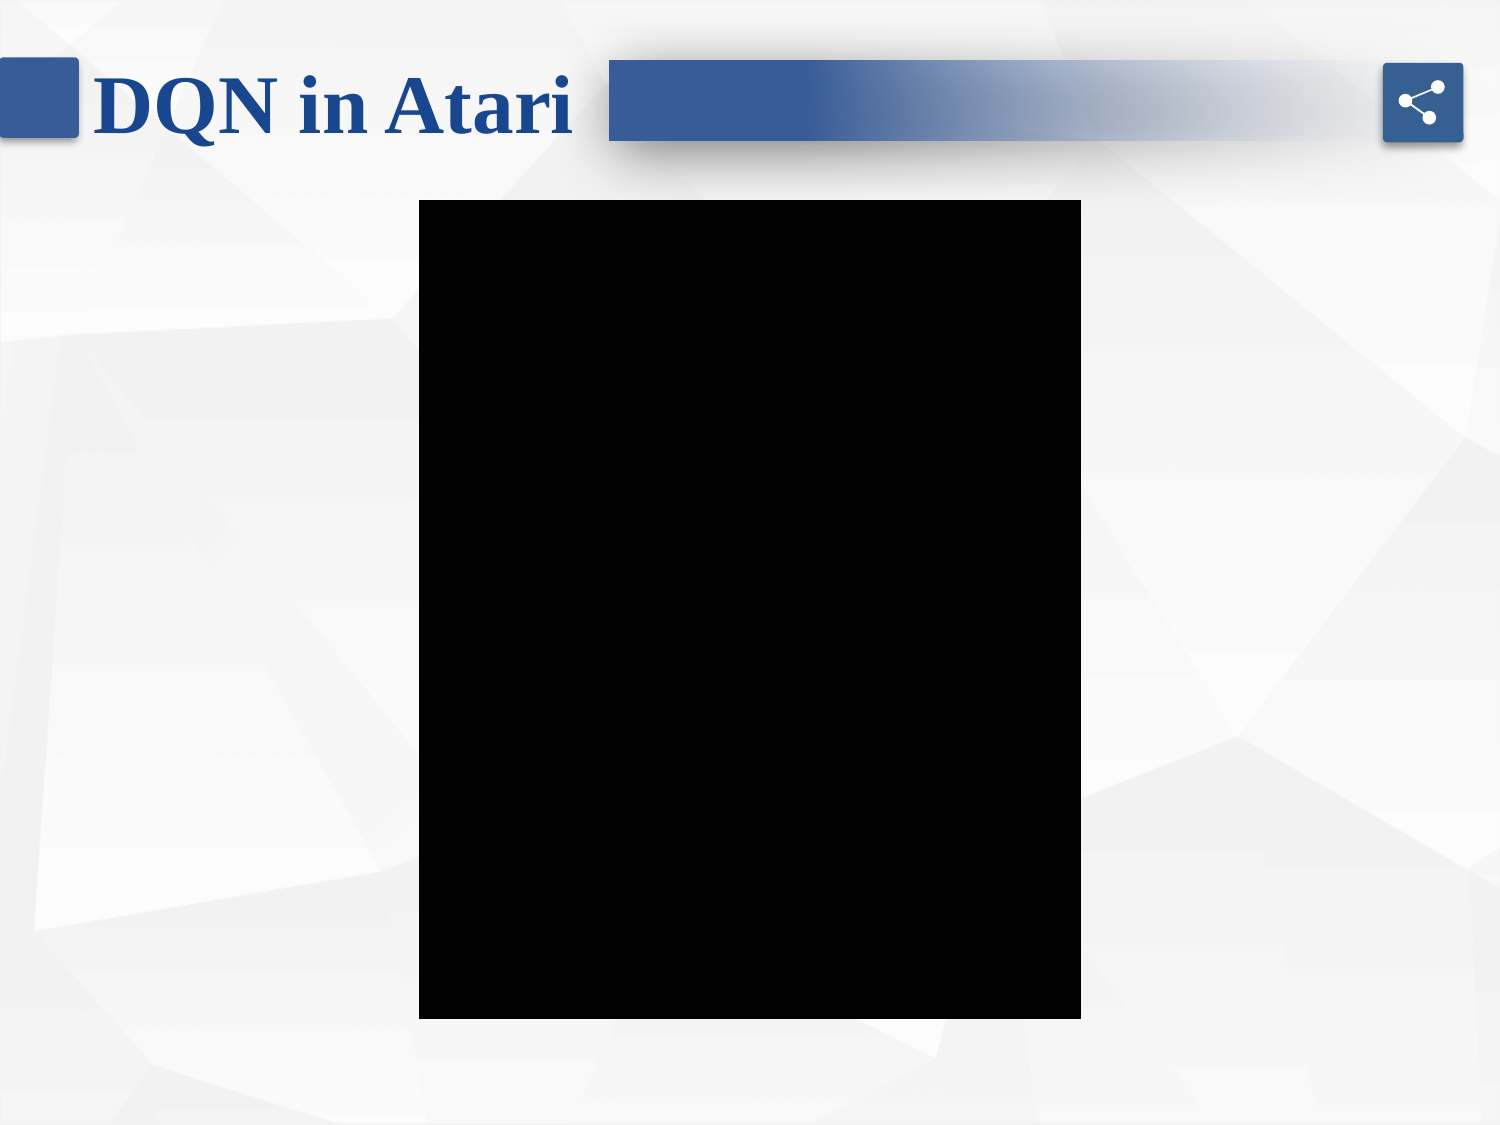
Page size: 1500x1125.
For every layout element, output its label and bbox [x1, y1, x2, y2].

text_box [418, 199, 1082, 1020]
text_box [0, 42, 1464, 159]
picture [0, 0, 1500, 1125]
